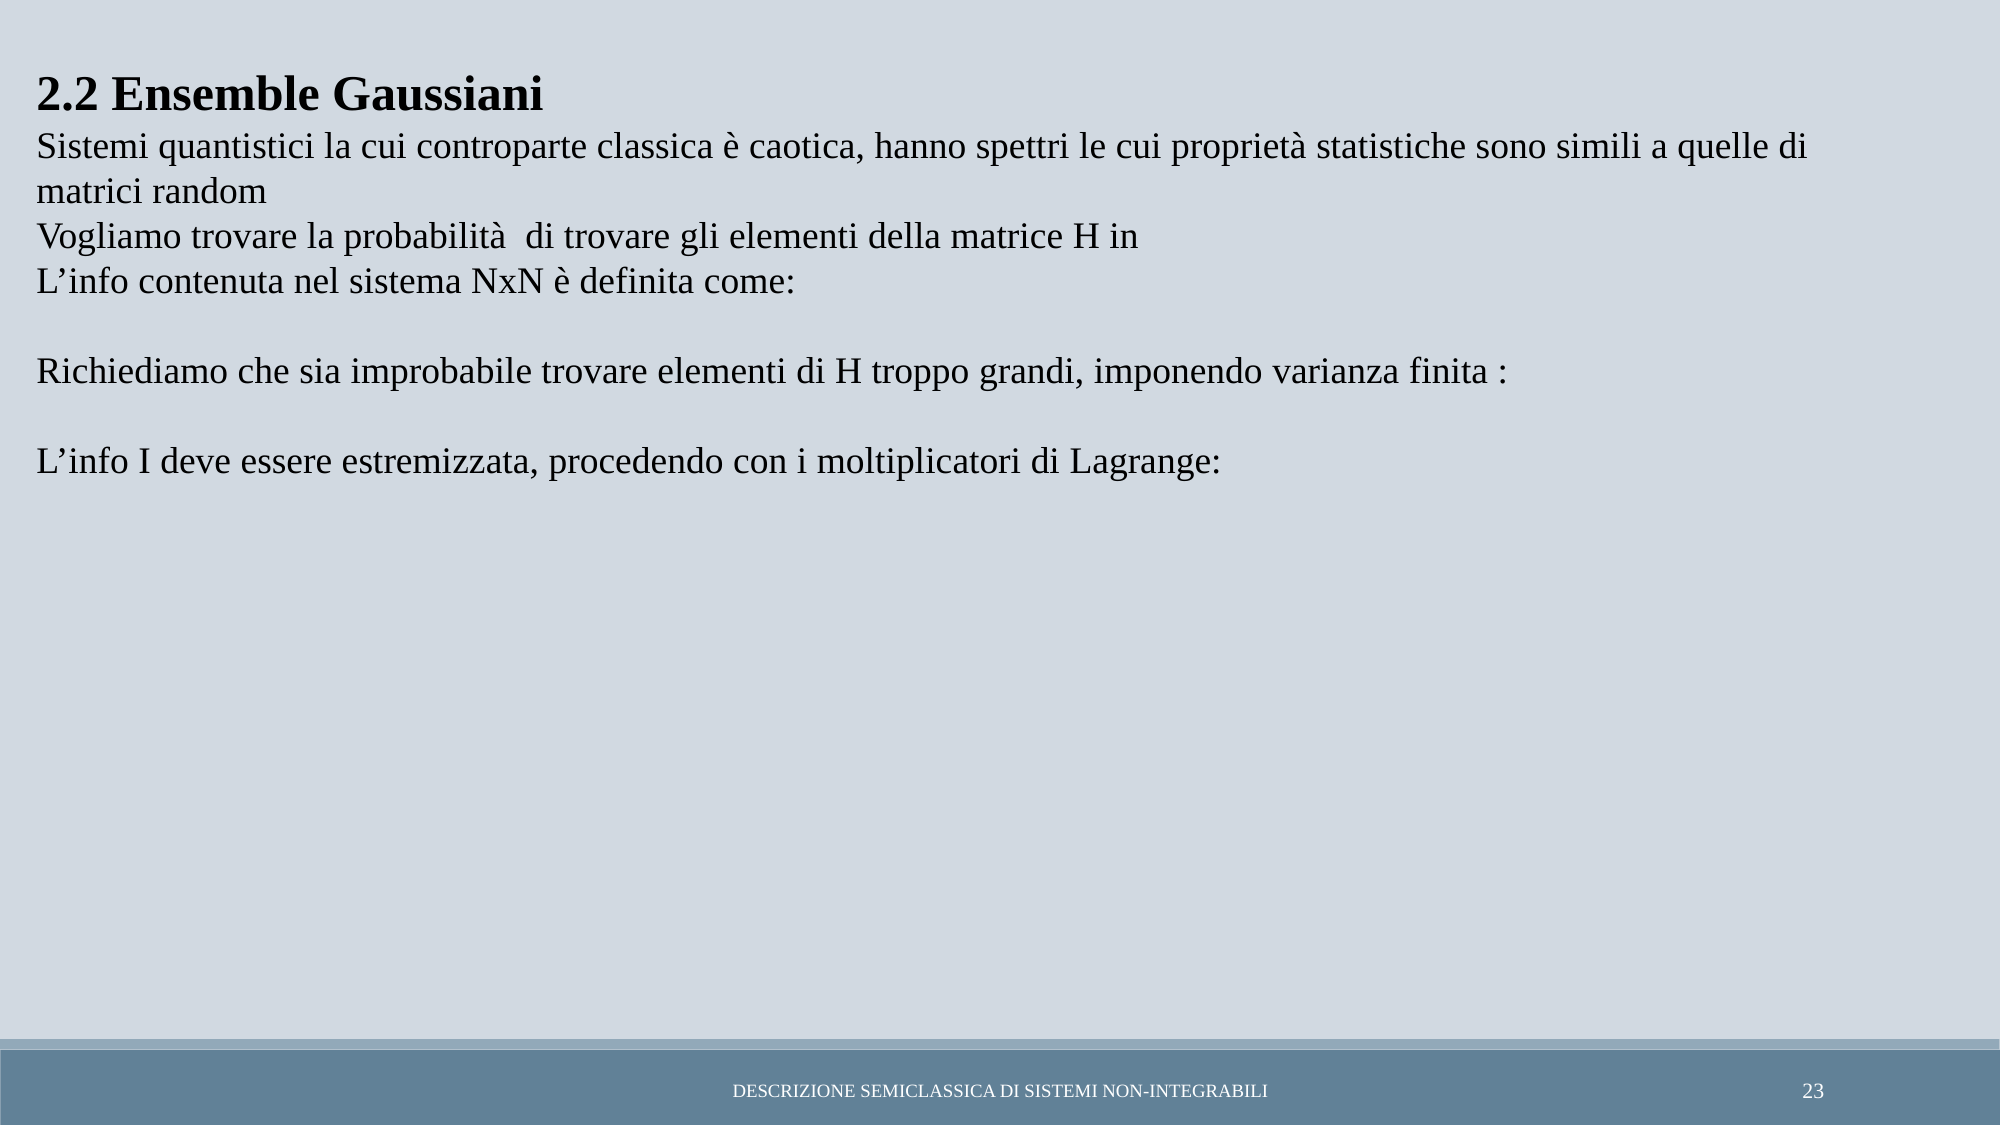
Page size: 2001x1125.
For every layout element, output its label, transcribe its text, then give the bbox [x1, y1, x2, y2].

footer Descrizione semiclassica di sistemi non-integrabili [604, 1059, 1396, 1120]
slide_number 23 [1624, 1059, 1840, 1120]
